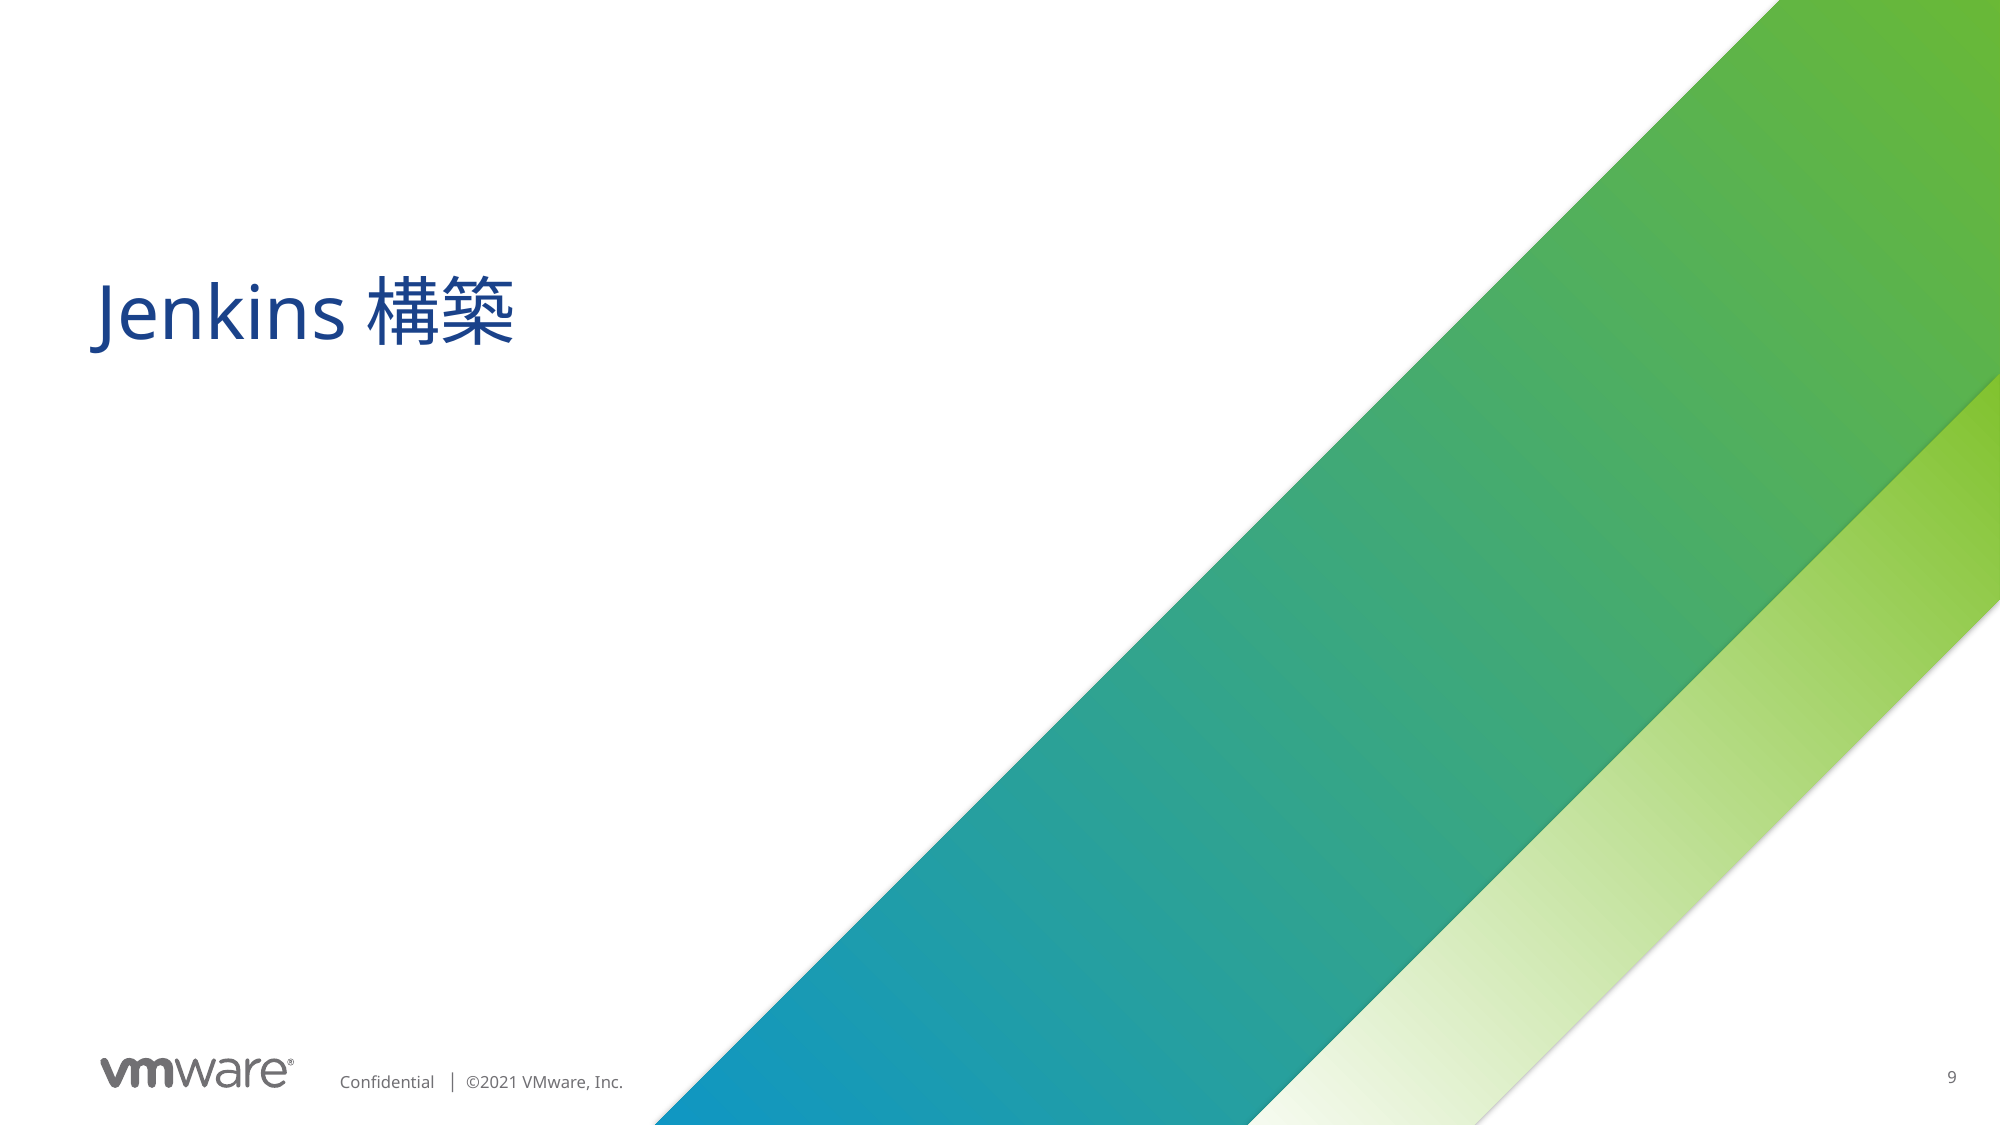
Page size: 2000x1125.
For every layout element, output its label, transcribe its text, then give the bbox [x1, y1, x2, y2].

title Jenkins構築 [96, 154, 1151, 356]
